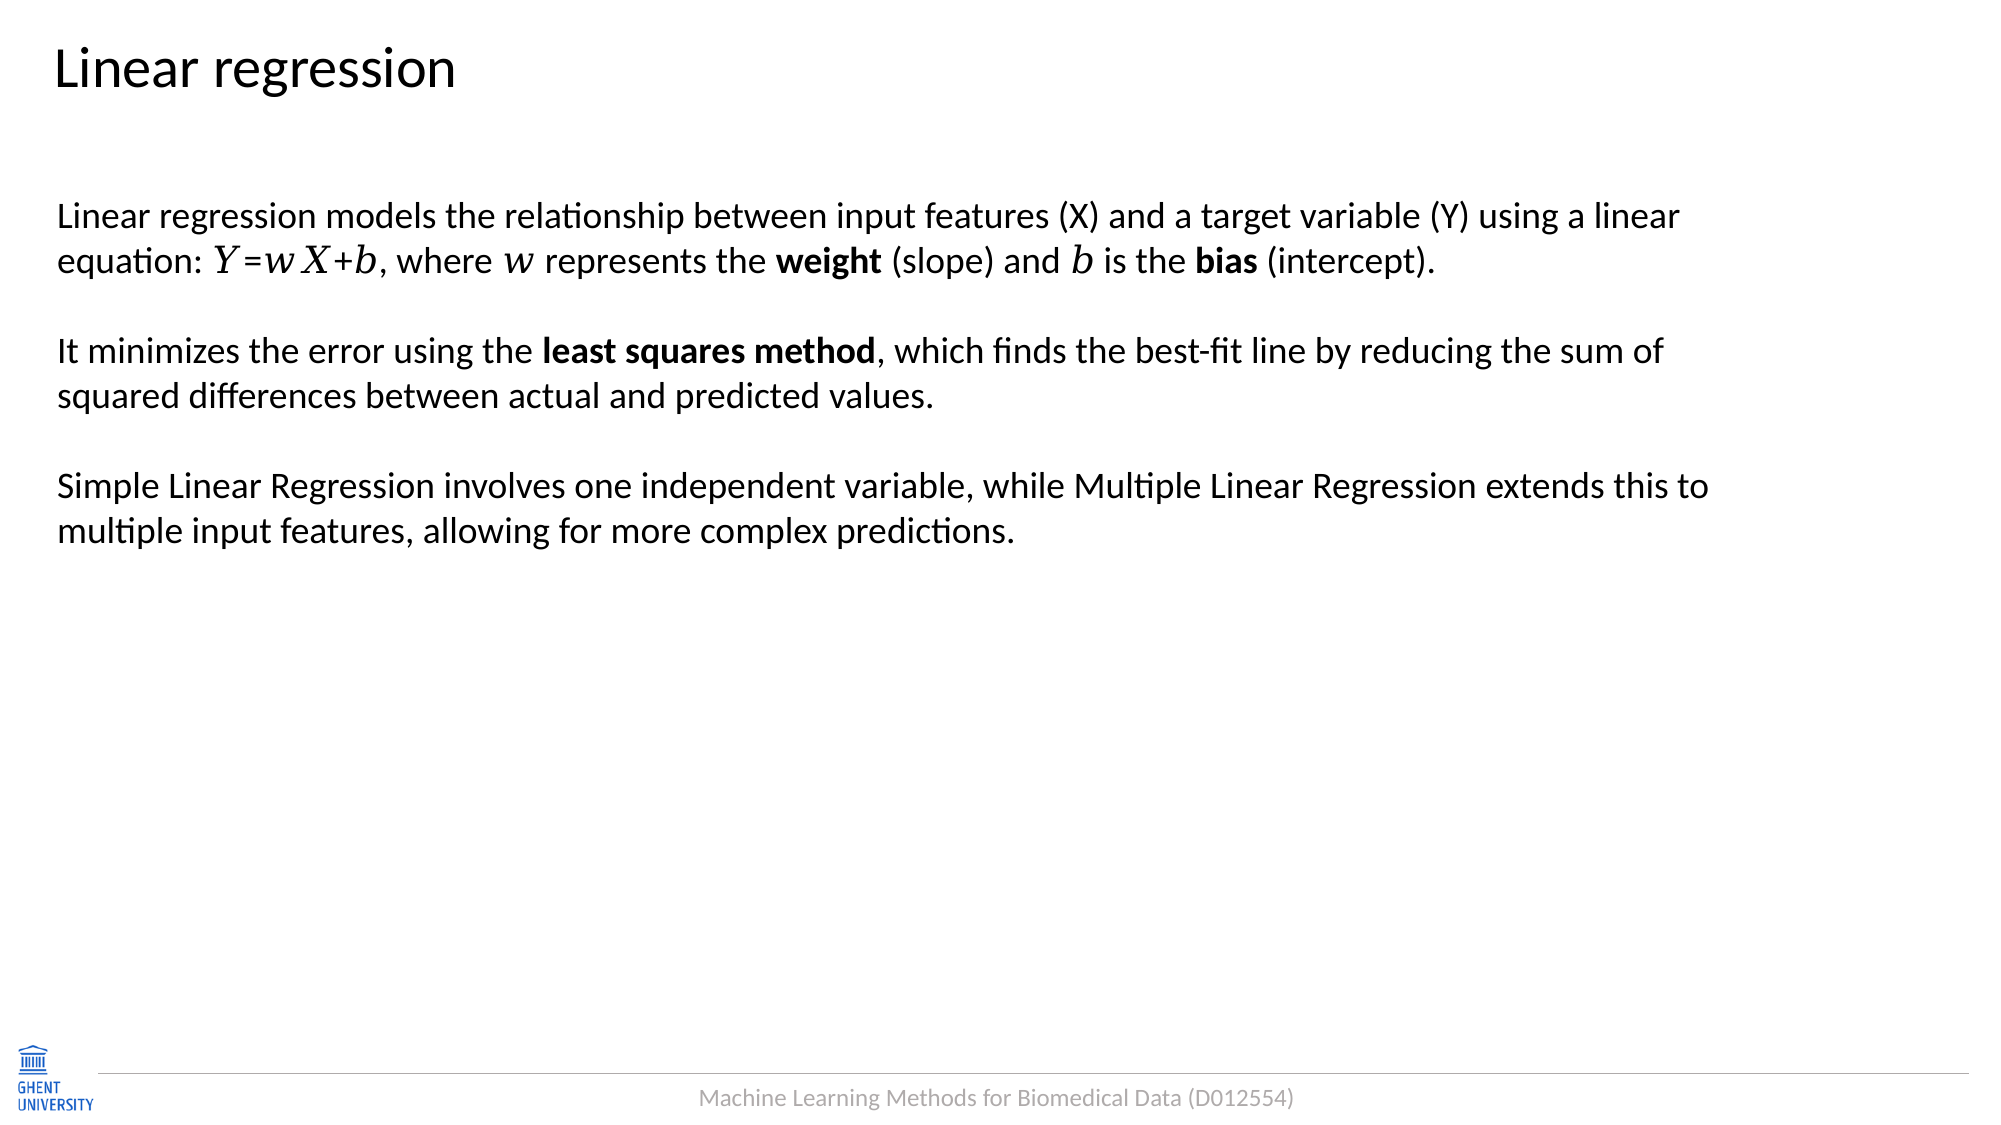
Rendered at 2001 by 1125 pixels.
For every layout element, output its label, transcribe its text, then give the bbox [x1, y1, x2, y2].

text_box Machine Learning Methods for Biomedical Data (D012554) [10, 1074, 1990, 1120]
text_box Linear regression models the relationship between input features (X) and a target variable (Y) using a linear equation: 𝑌=𝑤𝑋+𝑏, where 𝑤 represents the weight (slope) and 𝑏 is the bias (intercept). It minimizes the error using the least squares method, which finds the best-fit line by reducing the sum of squared differences between actual and predicted values. Simple Linear Regression involves one independent variable, while Multiple Linear Regression extends this to multiple input features, allowing for more complex predictions. [42, 183, 1759, 559]
picture [10, 1031, 101, 1118]
text_box Linear regression [39, 21, 1967, 107]
